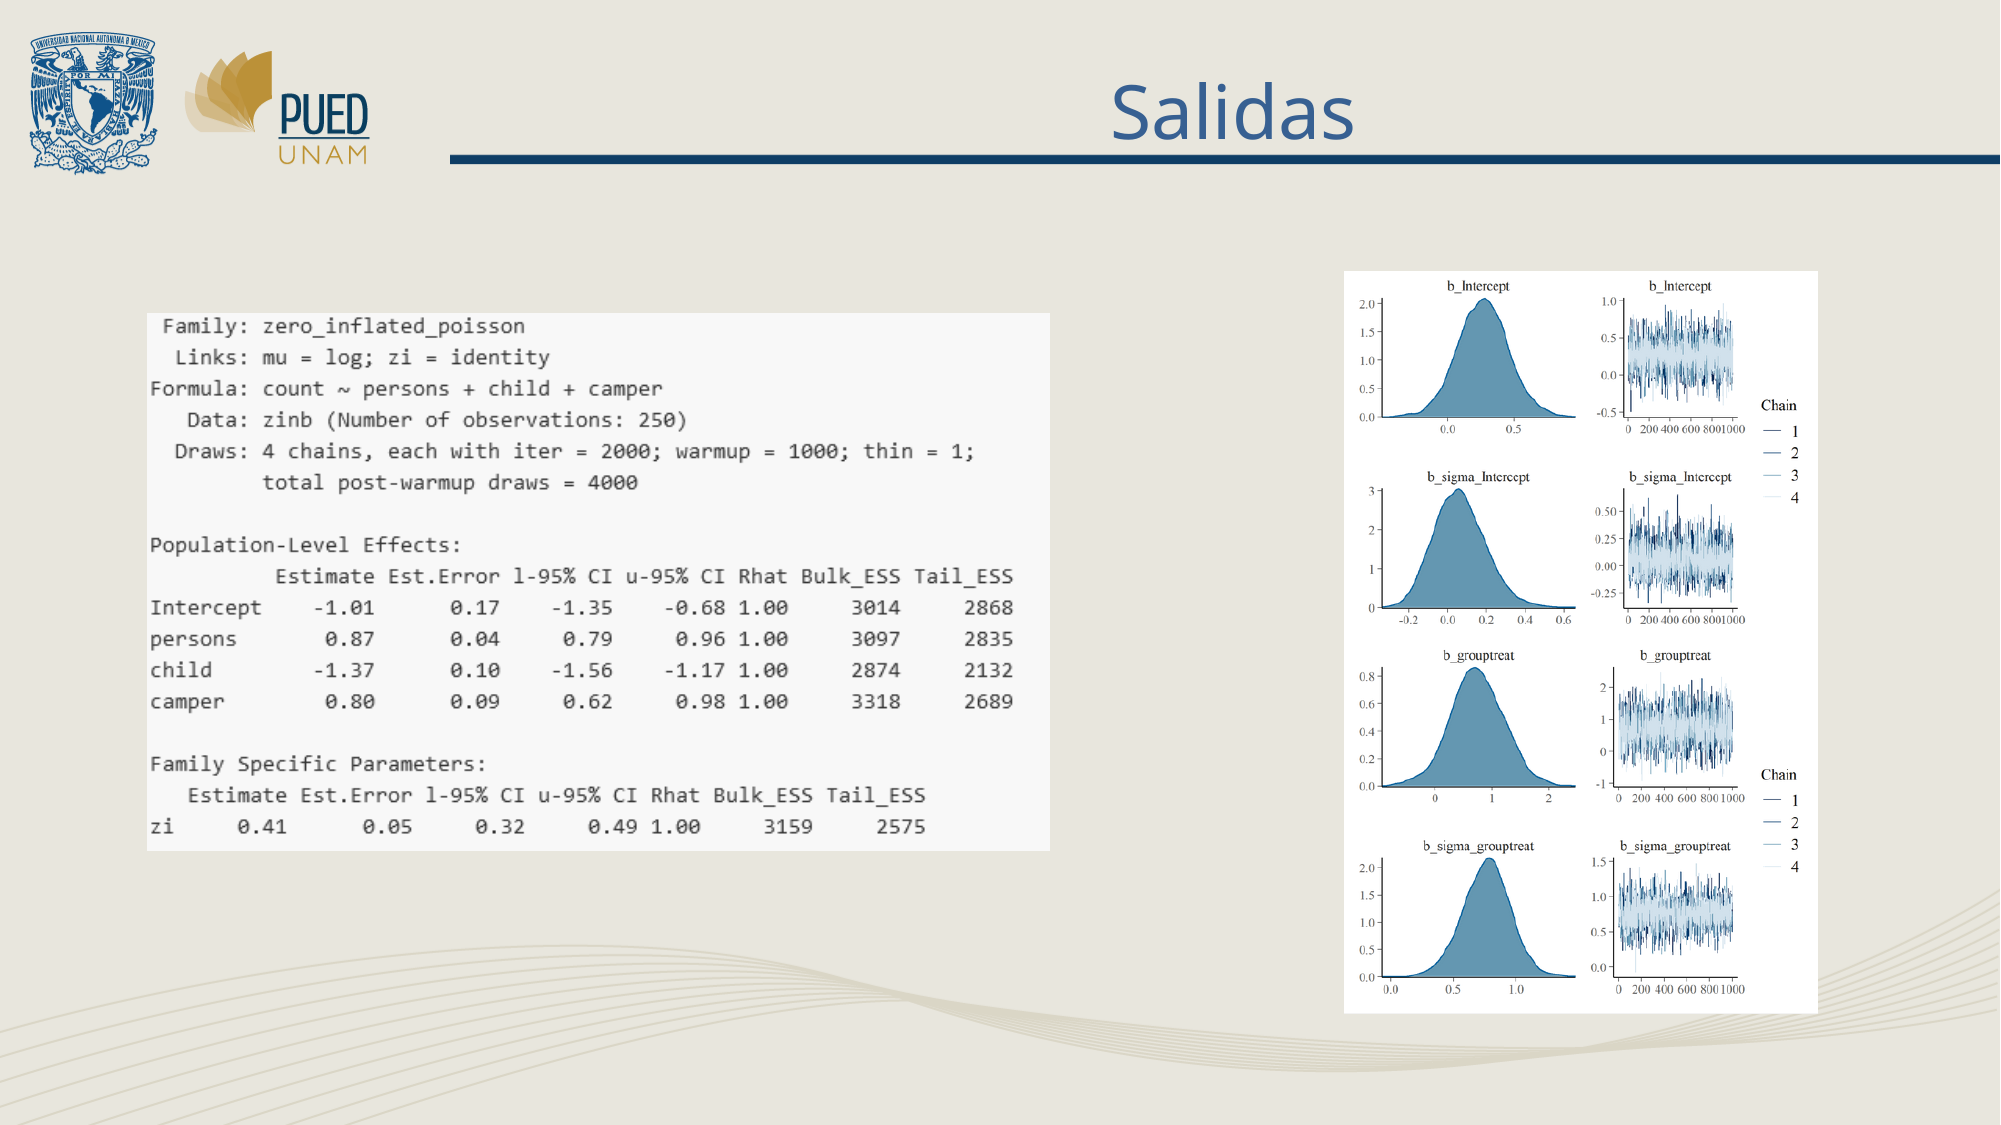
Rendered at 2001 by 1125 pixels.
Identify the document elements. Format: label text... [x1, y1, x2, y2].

picture [0, 0, 2000, 1125]
title Salidas [566, 45, 1900, 174]
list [1344, 270, 1818, 1014]
